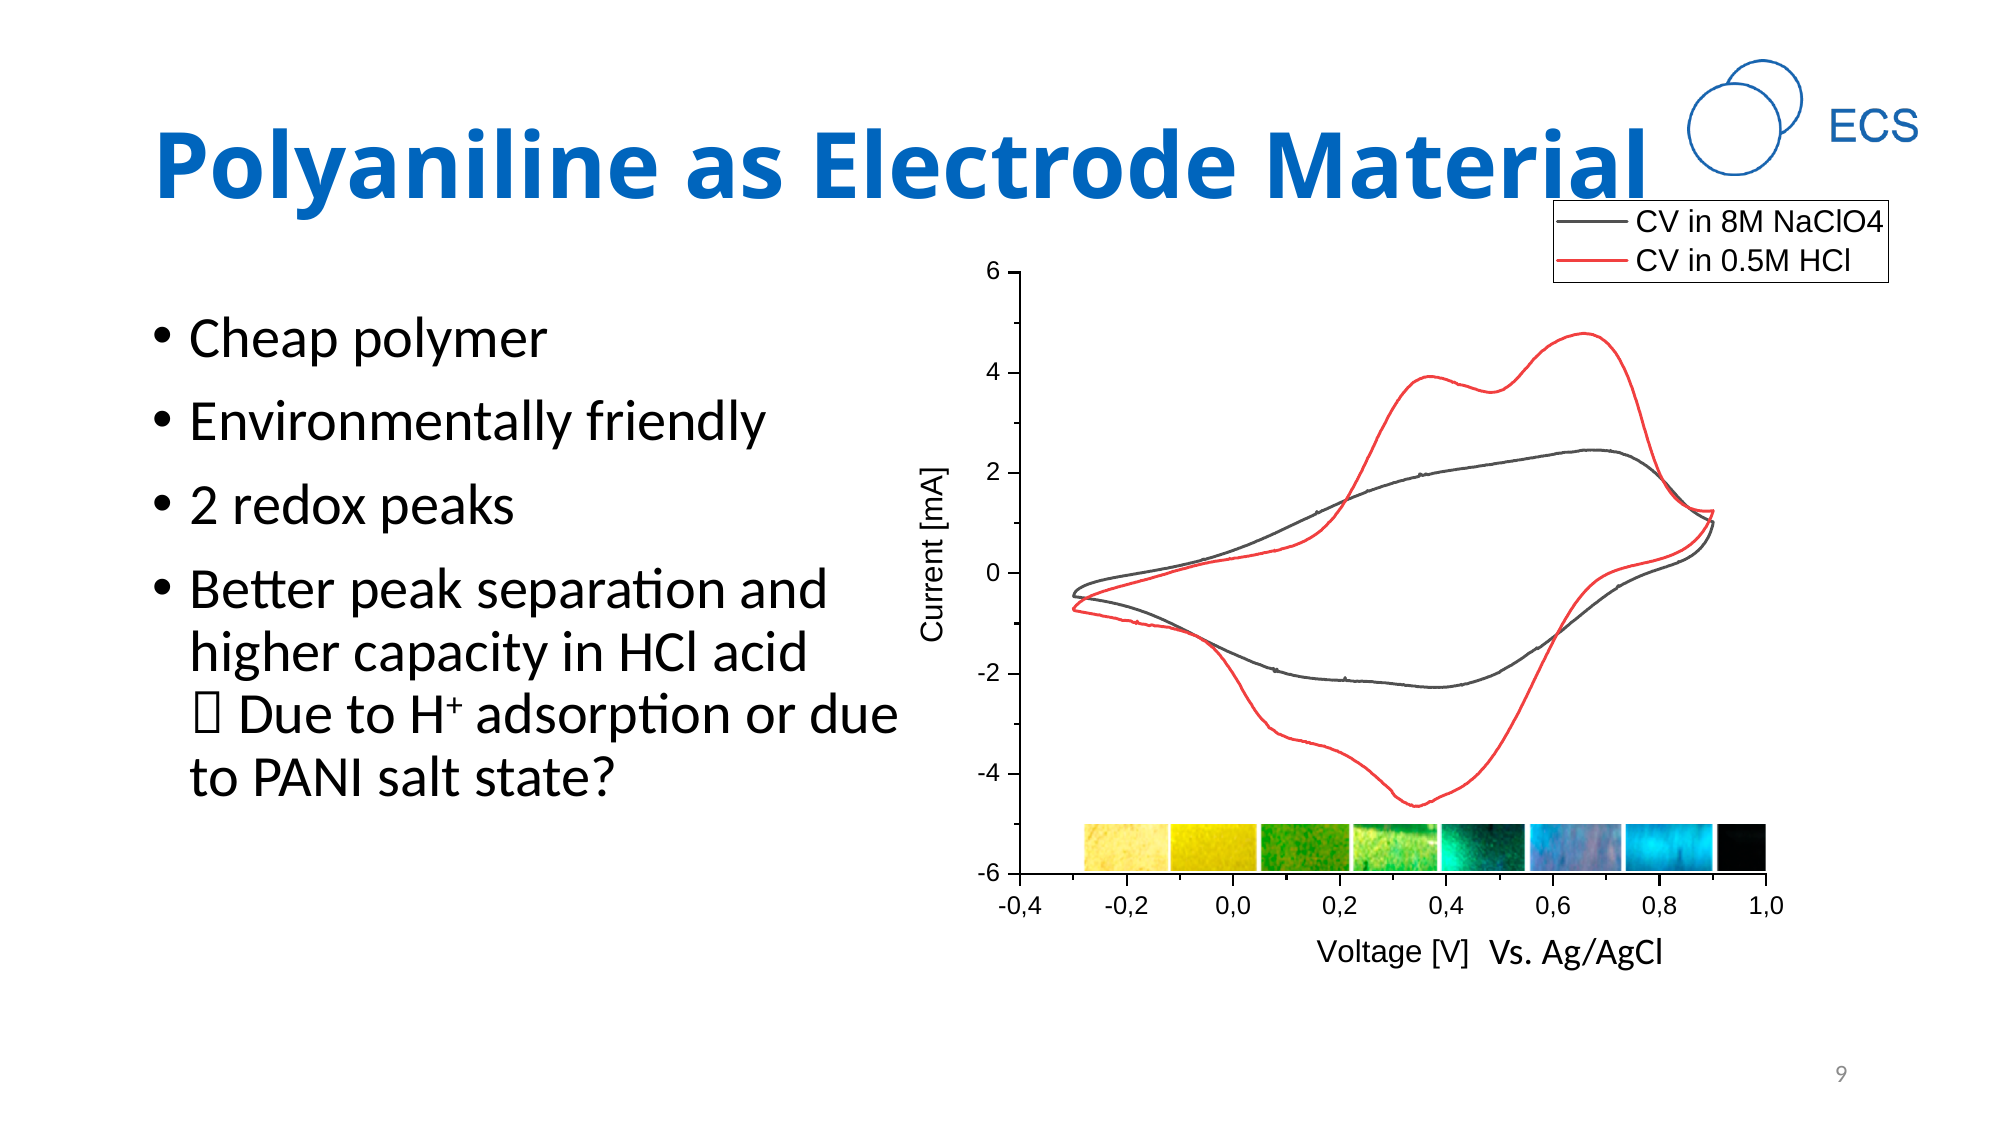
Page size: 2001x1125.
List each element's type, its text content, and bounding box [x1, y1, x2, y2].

title Polyaniline as Electrode Material [137, 59, 1687, 278]
list Cheap polymer Environmentally friendly 2 redox peaks Better peak separation and higher capacity in HCl acid  Due to H+ adsorption or due to PANI salt state? [137, 299, 824, 969]
slide_number 9 [1412, 1042, 1863, 1103]
picture [824, 59, 1920, 1016]
